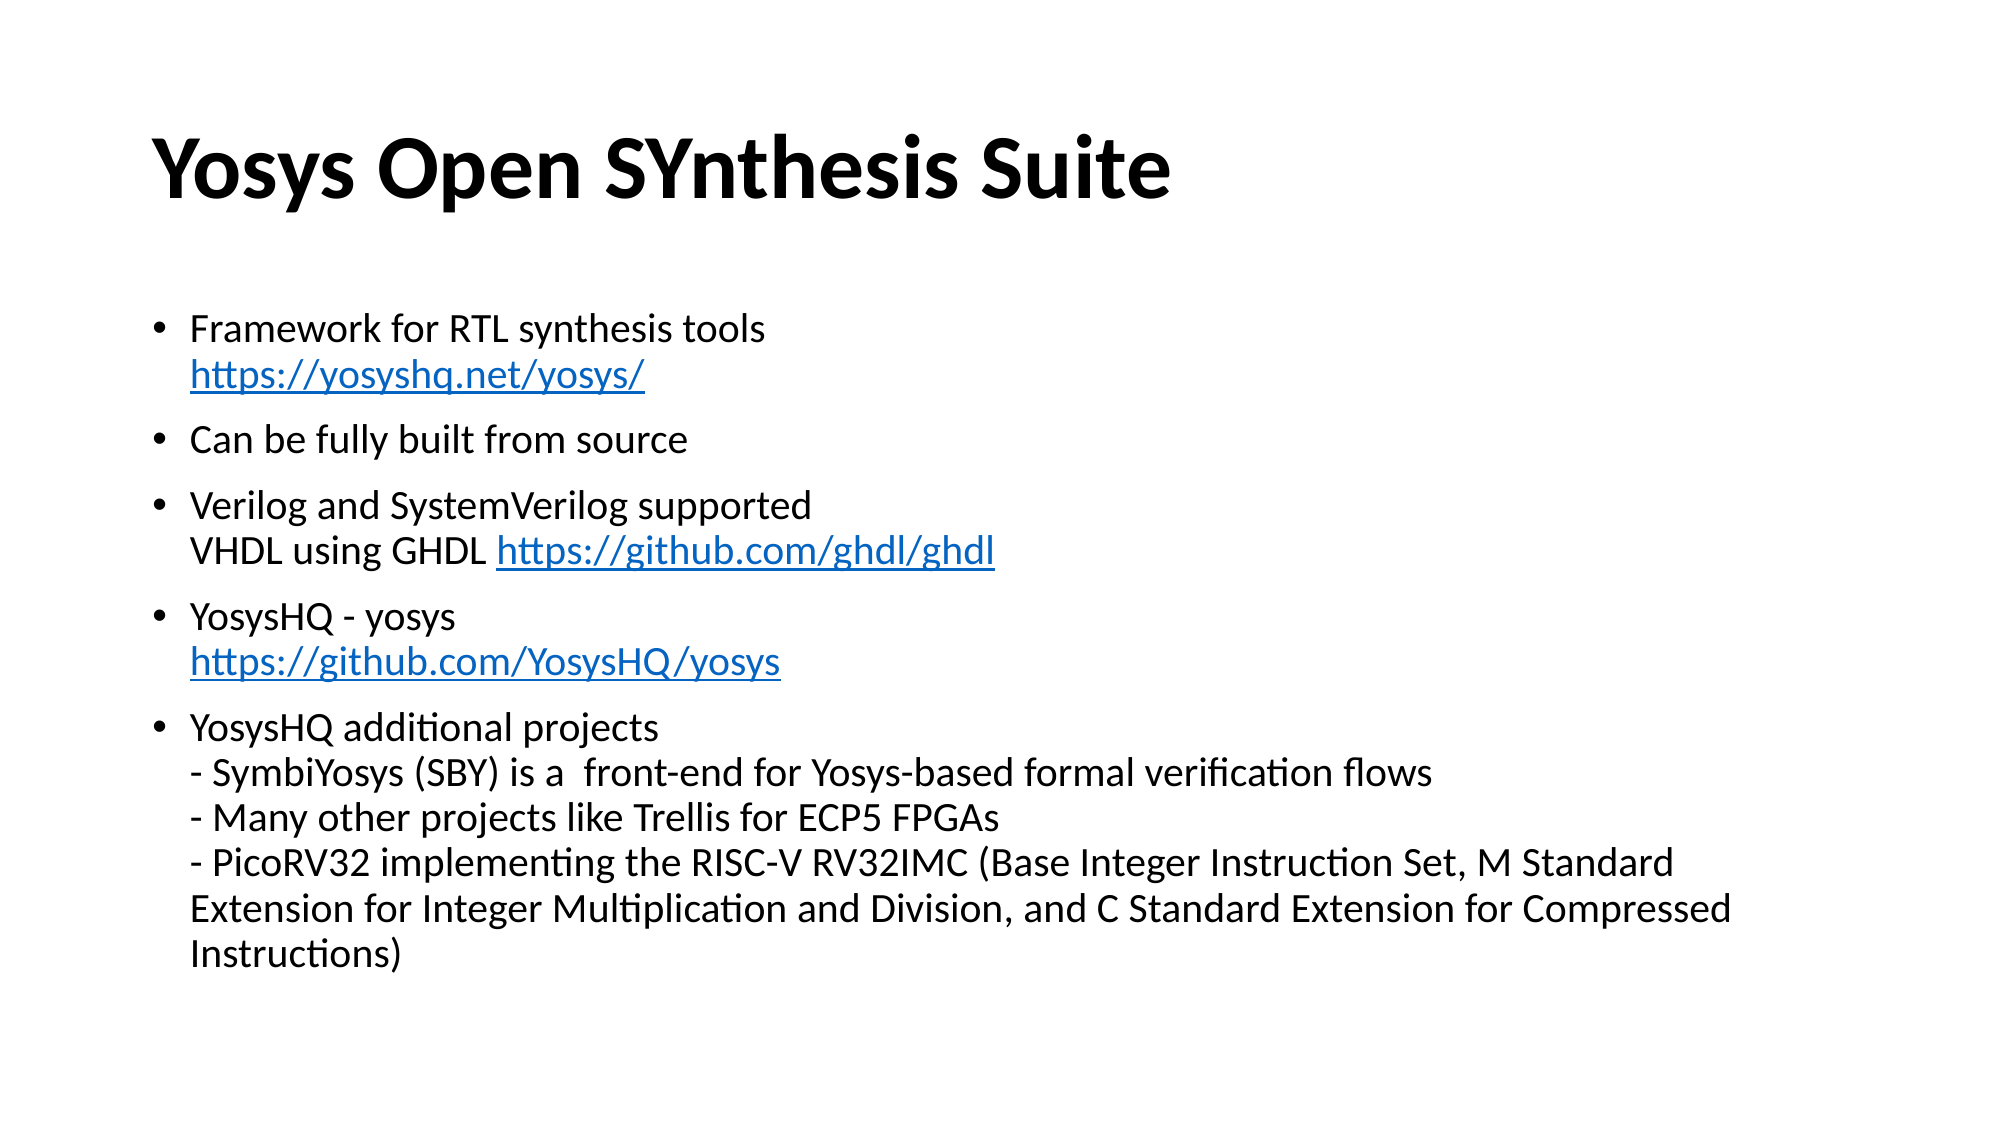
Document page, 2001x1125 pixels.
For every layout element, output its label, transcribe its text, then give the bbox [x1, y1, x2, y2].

title Yosys Open SYnthesis Suite [137, 59, 1863, 278]
list Framework for RTL synthesis tools https://yosyshq.net/yosys/ Can be fully built from source Verilog and SystemVerilog supported VHDL using GHDL https://github.com/ghdl/ghdl YosysHQ - yosys https://github.com/YosysHQ/yosys YosysHQ additional projects - SymbiYosys (SBY) is a front-end for Yosys-based formal verification flows - Many other projects like Trellis for ECP5 FPGAs - PicoRV32 implementing the RISC-V RV32IMC (Base Integer Instruction Set, M Standard Extension for Integer Multiplication and Division, and C Standard Extension for Compressed Instructions) [137, 299, 1863, 1014]
